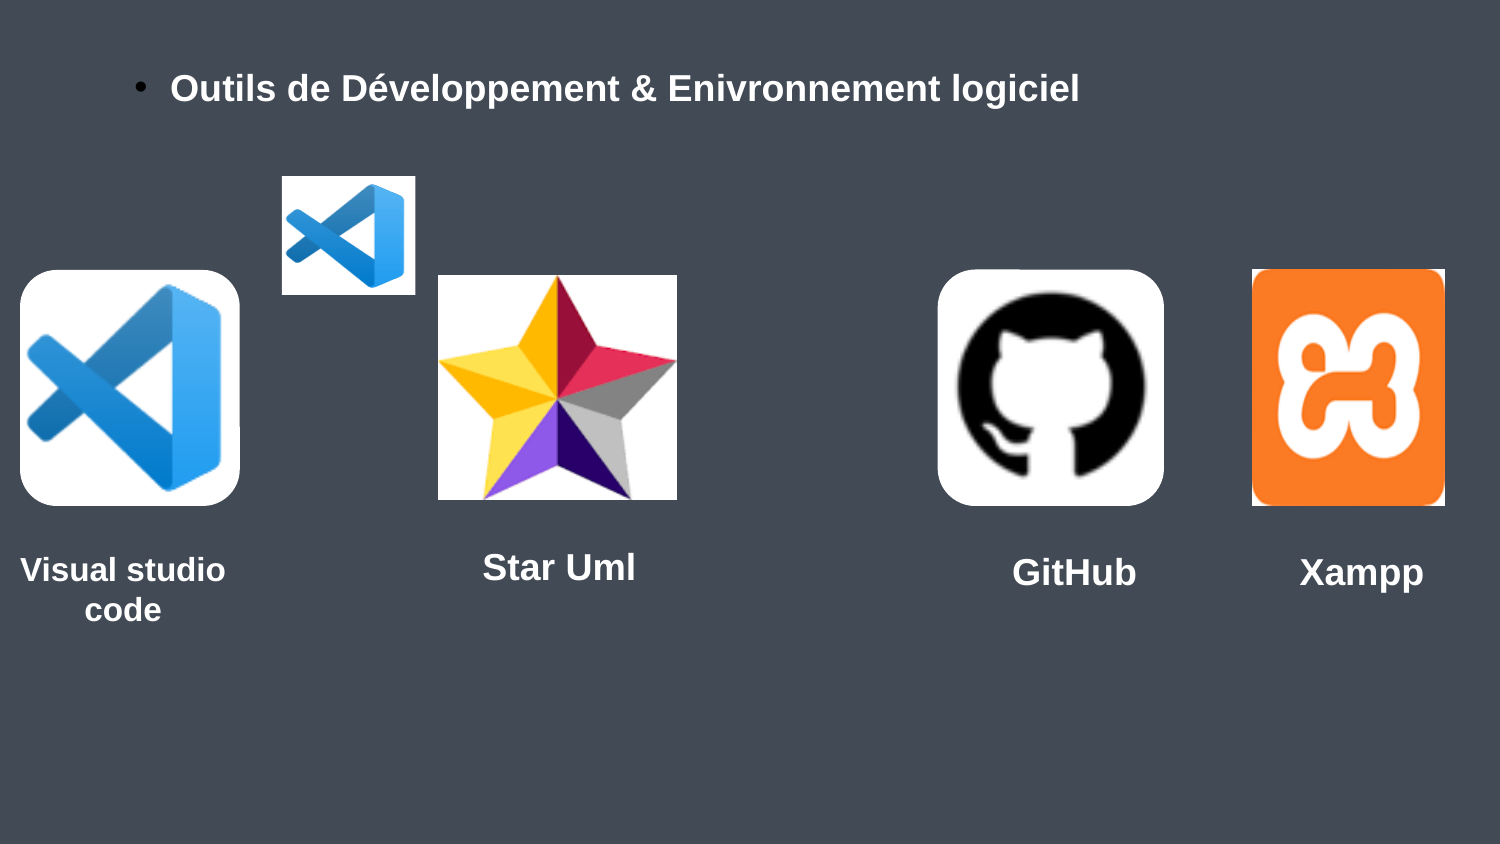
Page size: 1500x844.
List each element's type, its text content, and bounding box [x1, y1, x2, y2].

text_box Star Uml [467, 535, 686, 596]
picture [1251, 269, 1445, 507]
text_box Visual studio code [0, 540, 401, 636]
picture [19, 269, 240, 507]
picture [281, 176, 416, 295]
text_box GitHub [997, 540, 1199, 601]
text_box Xampp [1284, 540, 1440, 601]
picture [937, 269, 1165, 507]
text_box Outils de Développement & Enivronnement logiciel [119, 56, 1252, 117]
picture [437, 275, 677, 501]
